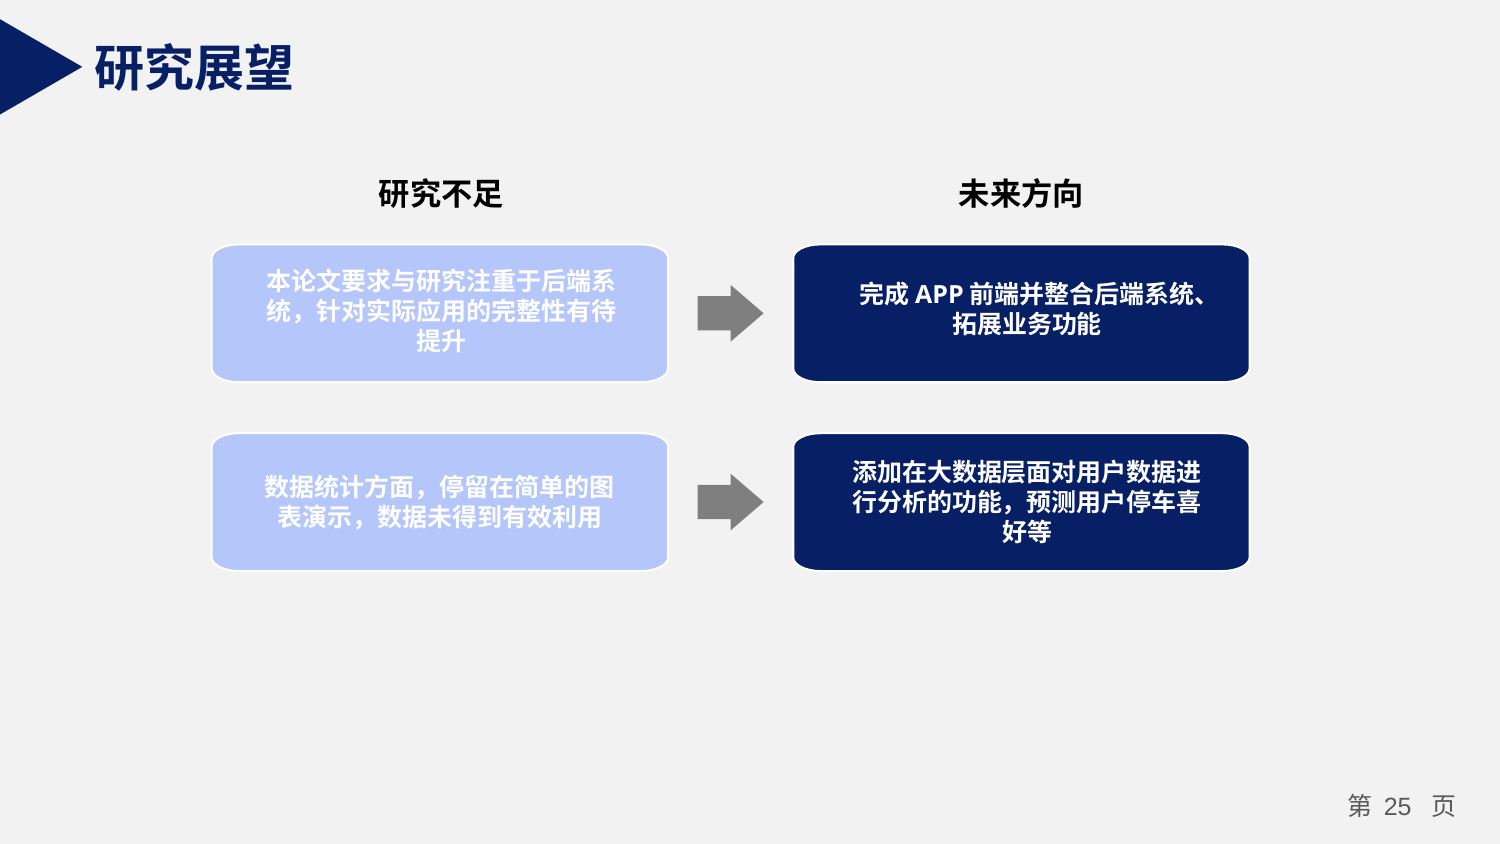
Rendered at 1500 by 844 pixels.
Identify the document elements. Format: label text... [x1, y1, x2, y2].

text_box 添加在大数据层面对用户数据进行分析的功能，预测用户停车喜好等 [833, 449, 1221, 554]
text_box [792, 243, 1251, 384]
text_box 完成APP前端并整合后端系统、拓展业务功能 [833, 271, 1221, 346]
text_box [0, 19, 83, 115]
text_box [210, 432, 670, 573]
text_box [792, 432, 1251, 573]
text_box 研究不足 [364, 147, 519, 219]
text_box [697, 284, 764, 342]
text_box 研究展望 [79, 29, 310, 105]
text_box 本论文要求与研究注重于后端系统，针对实际应用的完整性有待提升 [247, 258, 636, 363]
text_box 数据统计方面，停留在简单的图表演示，数据未得到有效利用 [246, 464, 634, 539]
text_box 未来方向 [943, 147, 1099, 219]
text_box [697, 473, 764, 531]
text_box [210, 243, 670, 384]
